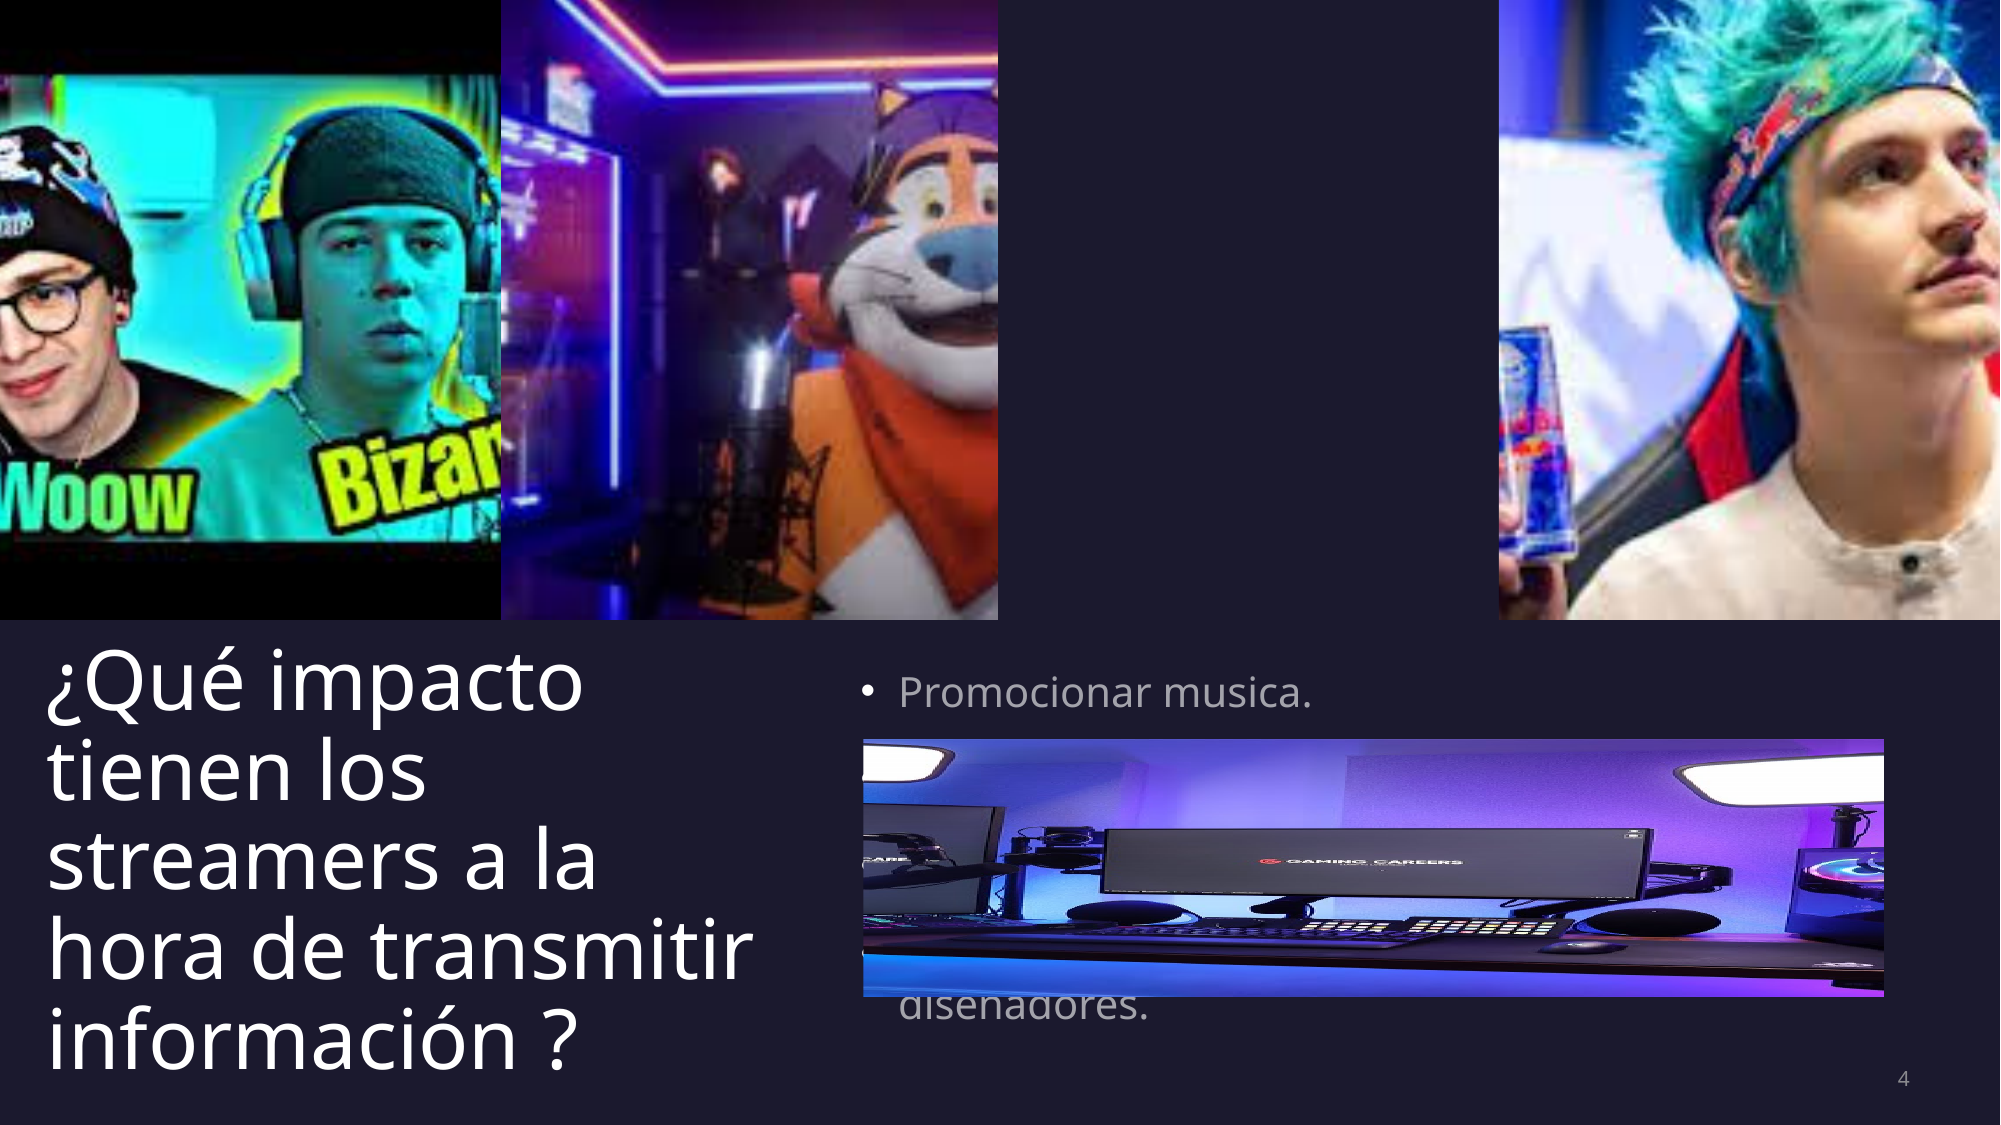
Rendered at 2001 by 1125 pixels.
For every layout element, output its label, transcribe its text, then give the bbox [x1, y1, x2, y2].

picture [863, 739, 1884, 997]
list Promocionar musica. Promocionar series y peliculas. Promocionar comida y bebidas energeticas. Promocionar accesorios gaming o para diseñadores. [860, 665, 1882, 1068]
title ¿Qué impacto tienen los streamers a la hora de transmitir información ? [46, 638, 785, 895]
slide_number 4 [1632, 1067, 1910, 1093]
picture [0, 0, 2000, 620]
